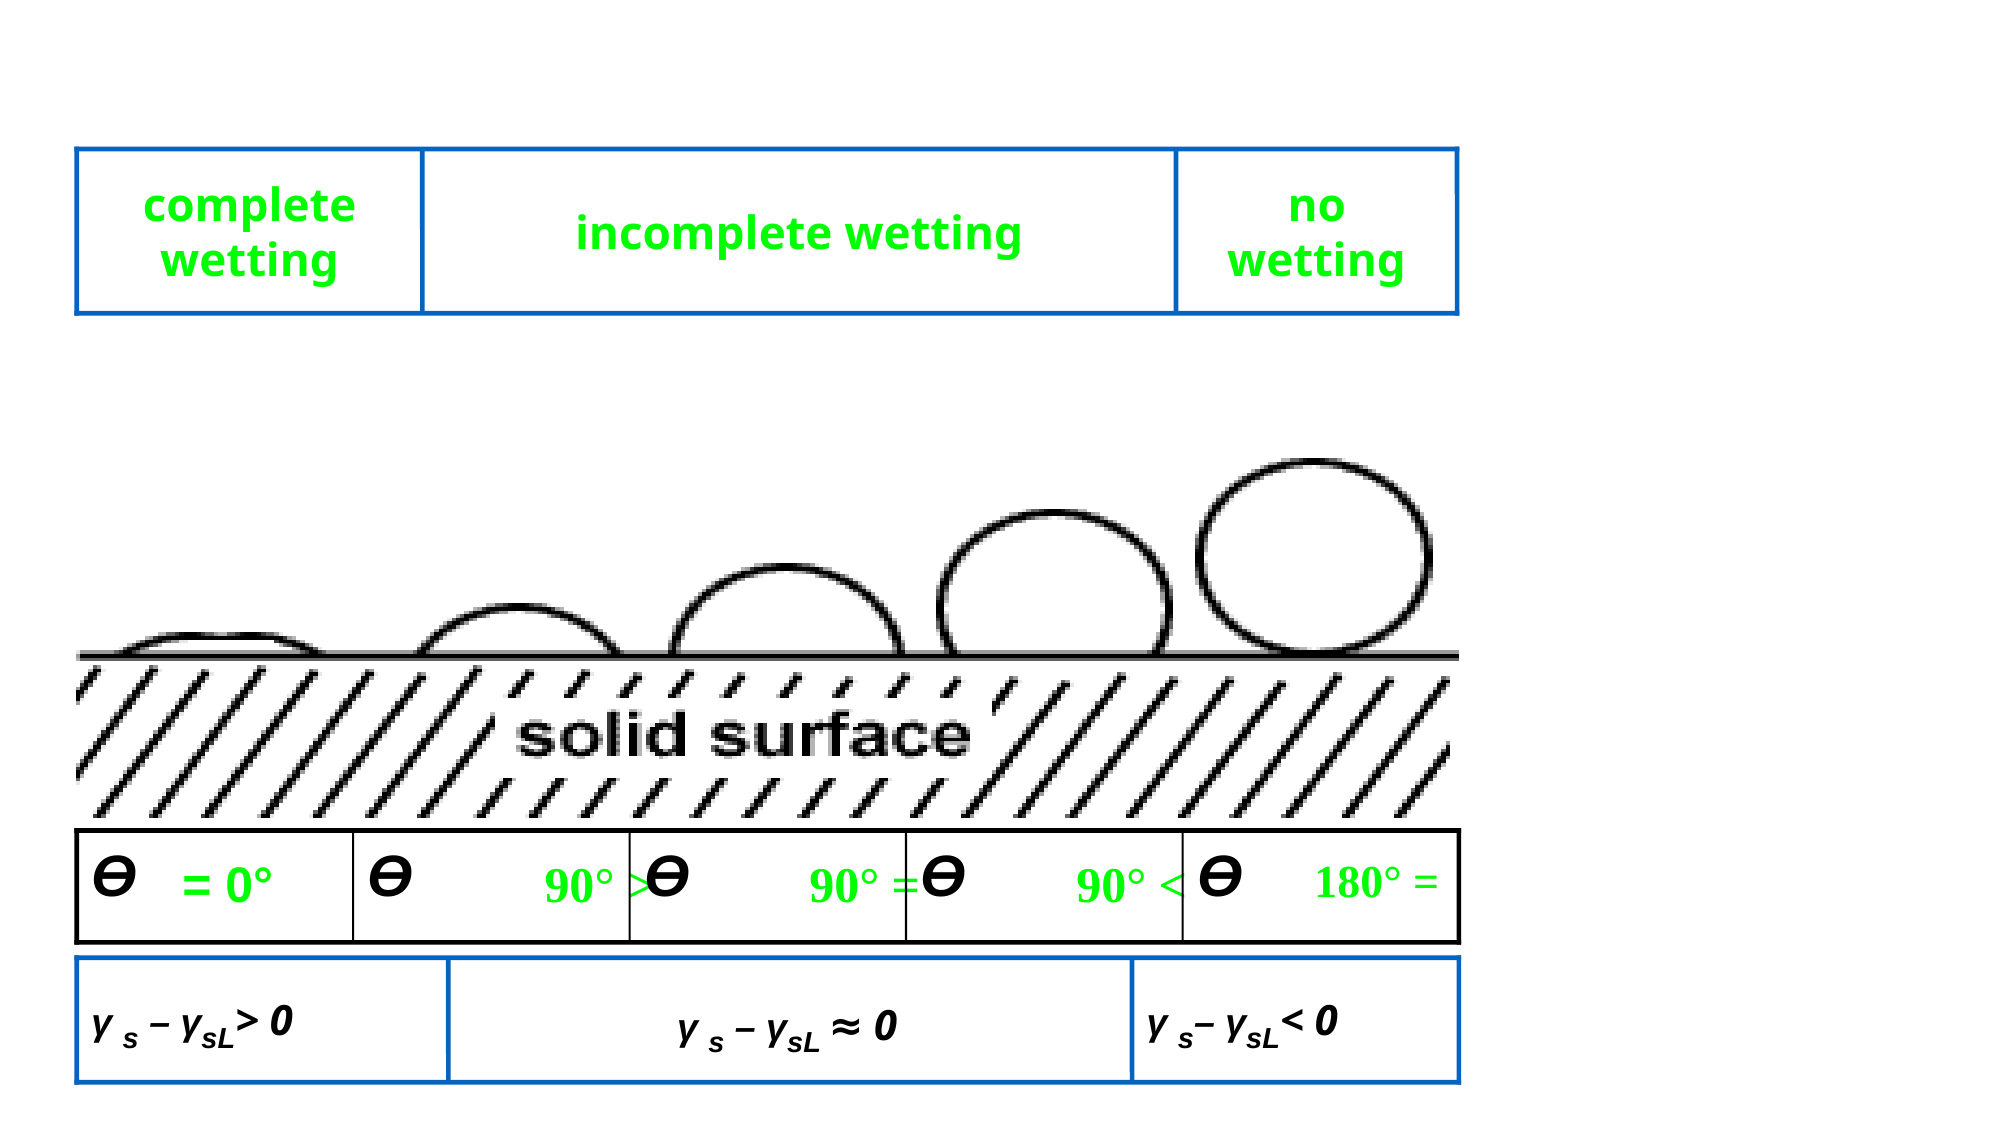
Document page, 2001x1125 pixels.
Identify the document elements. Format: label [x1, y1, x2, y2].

text_box [76, 148, 1459, 1083]
